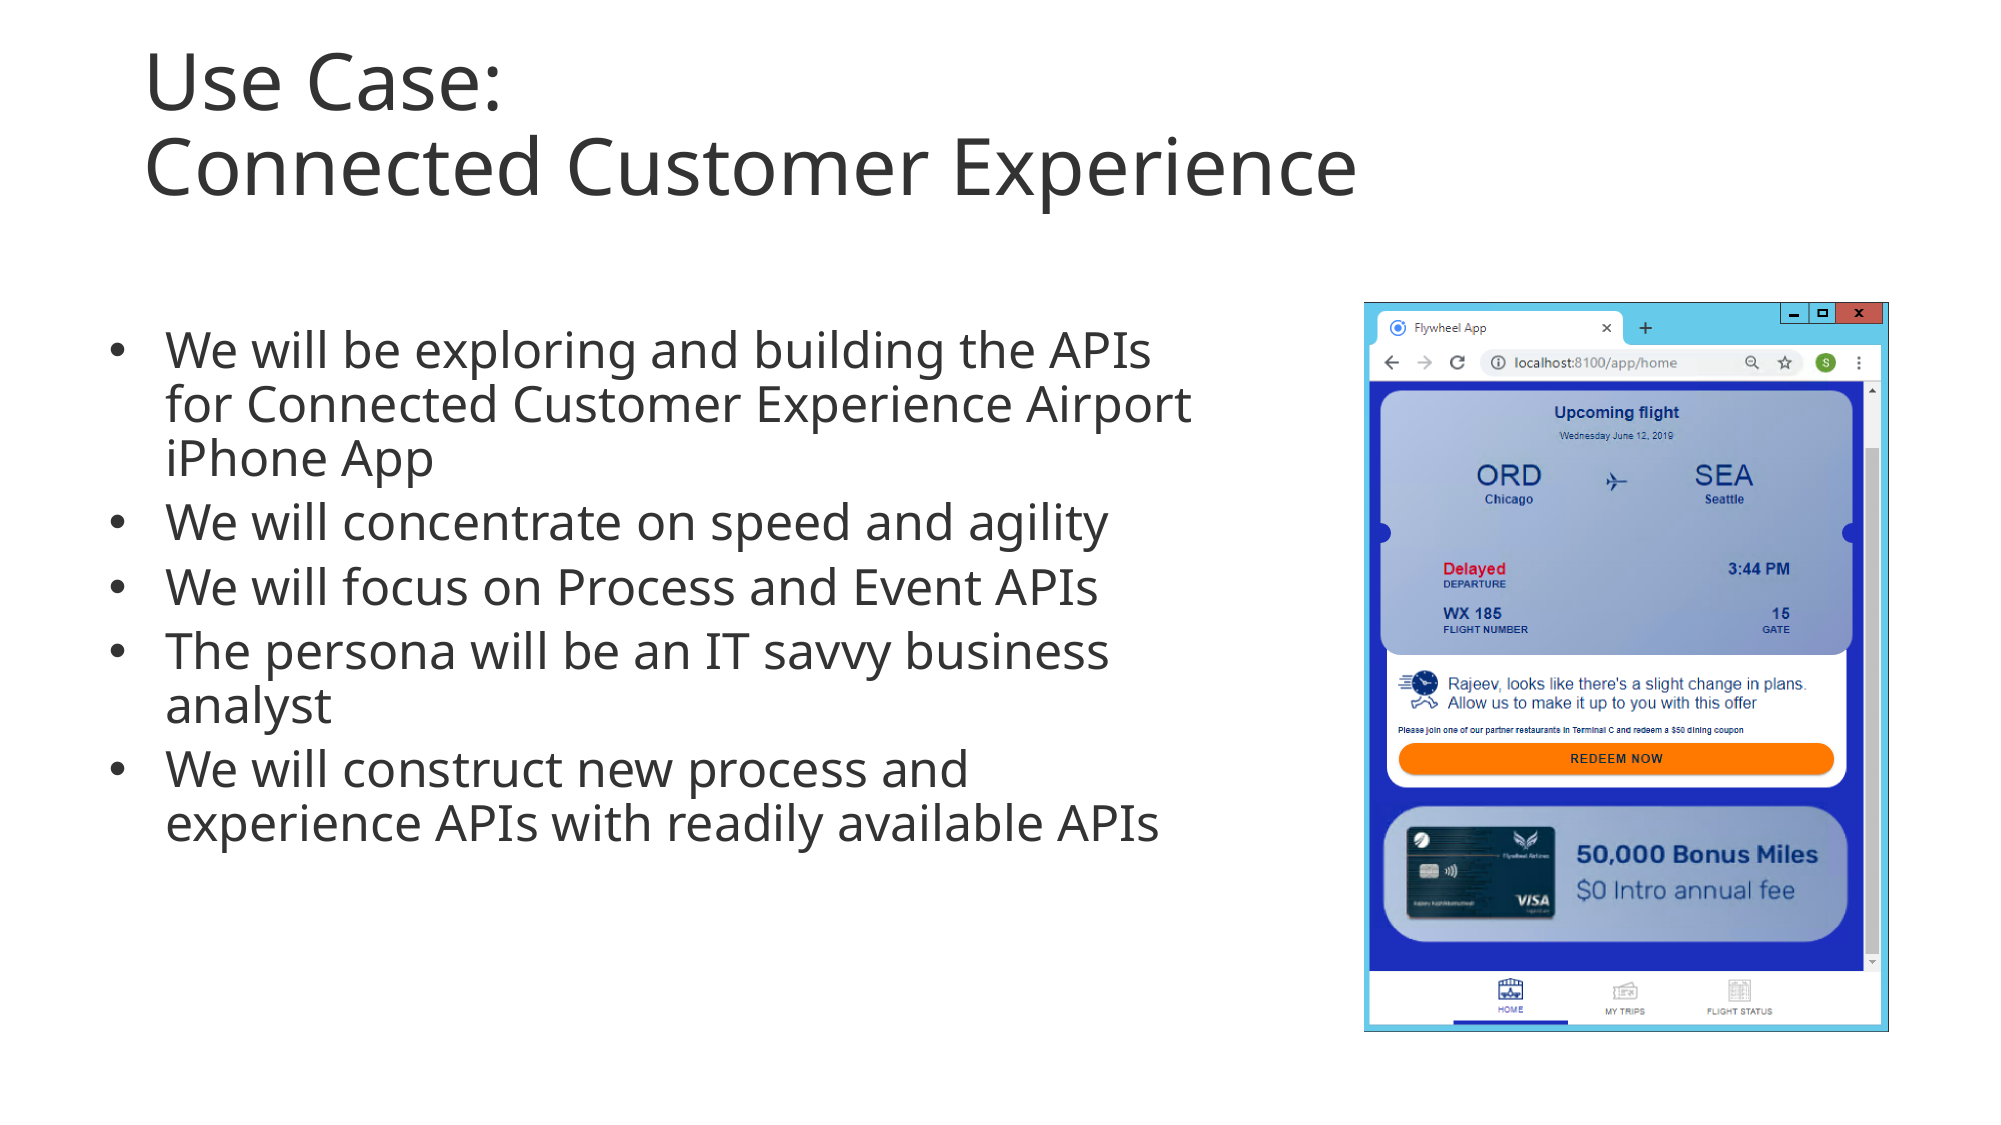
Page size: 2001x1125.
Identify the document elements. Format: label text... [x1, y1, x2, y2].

list We will be exploring and building the APIs for Connected Customer Experience Airport iPhone App We will concentrate on speed and agility We will focus on Process and Event APIs The persona will be an IT savvy business analyst We will construct new process and experience APIs with readily available APIs [0, 317, 1243, 1032]
picture [1364, 302, 1889, 1032]
title Use Case: Connected Customer Experience [128, 34, 1940, 252]
